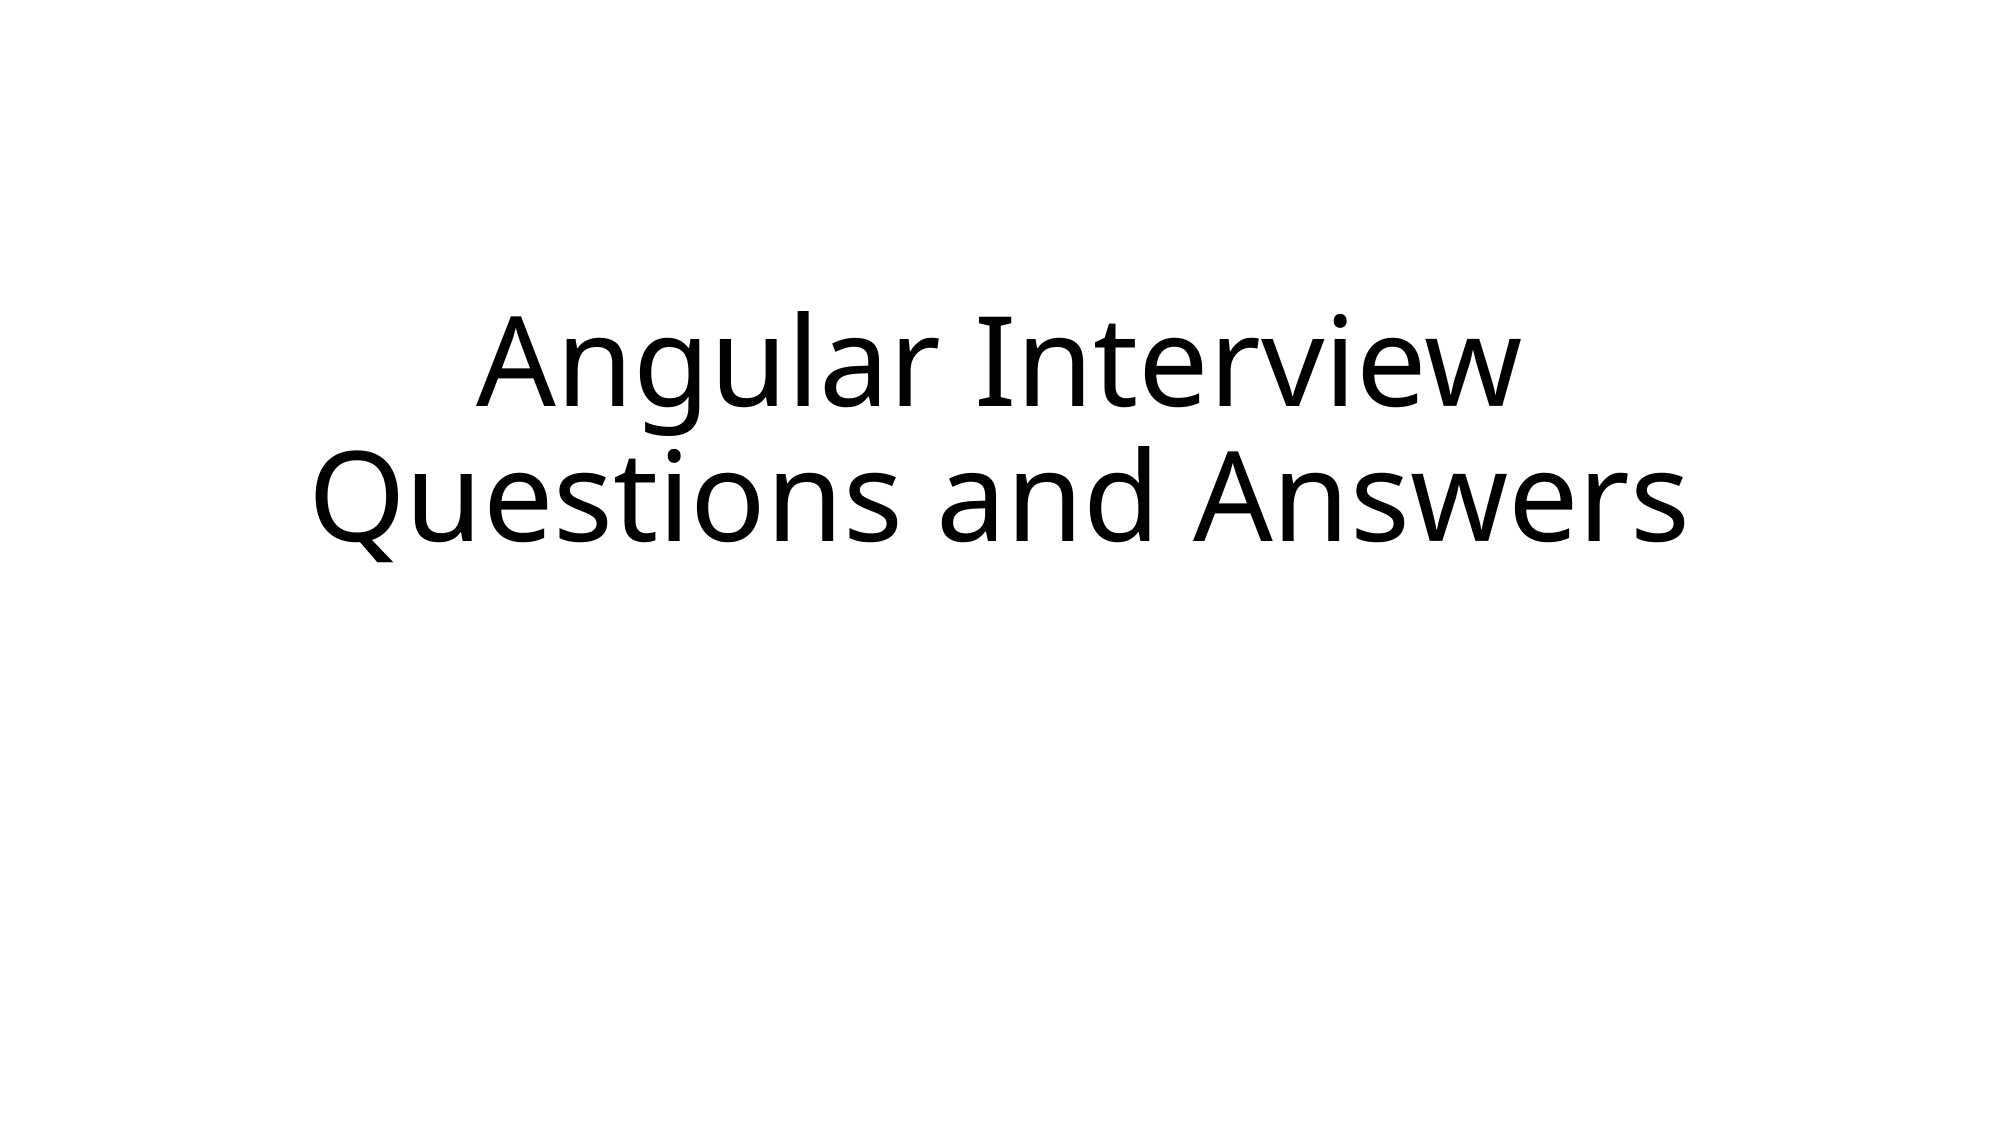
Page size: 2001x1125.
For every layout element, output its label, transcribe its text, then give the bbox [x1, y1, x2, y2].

title Angular Interview Questions and Answers [249, 184, 1750, 576]
